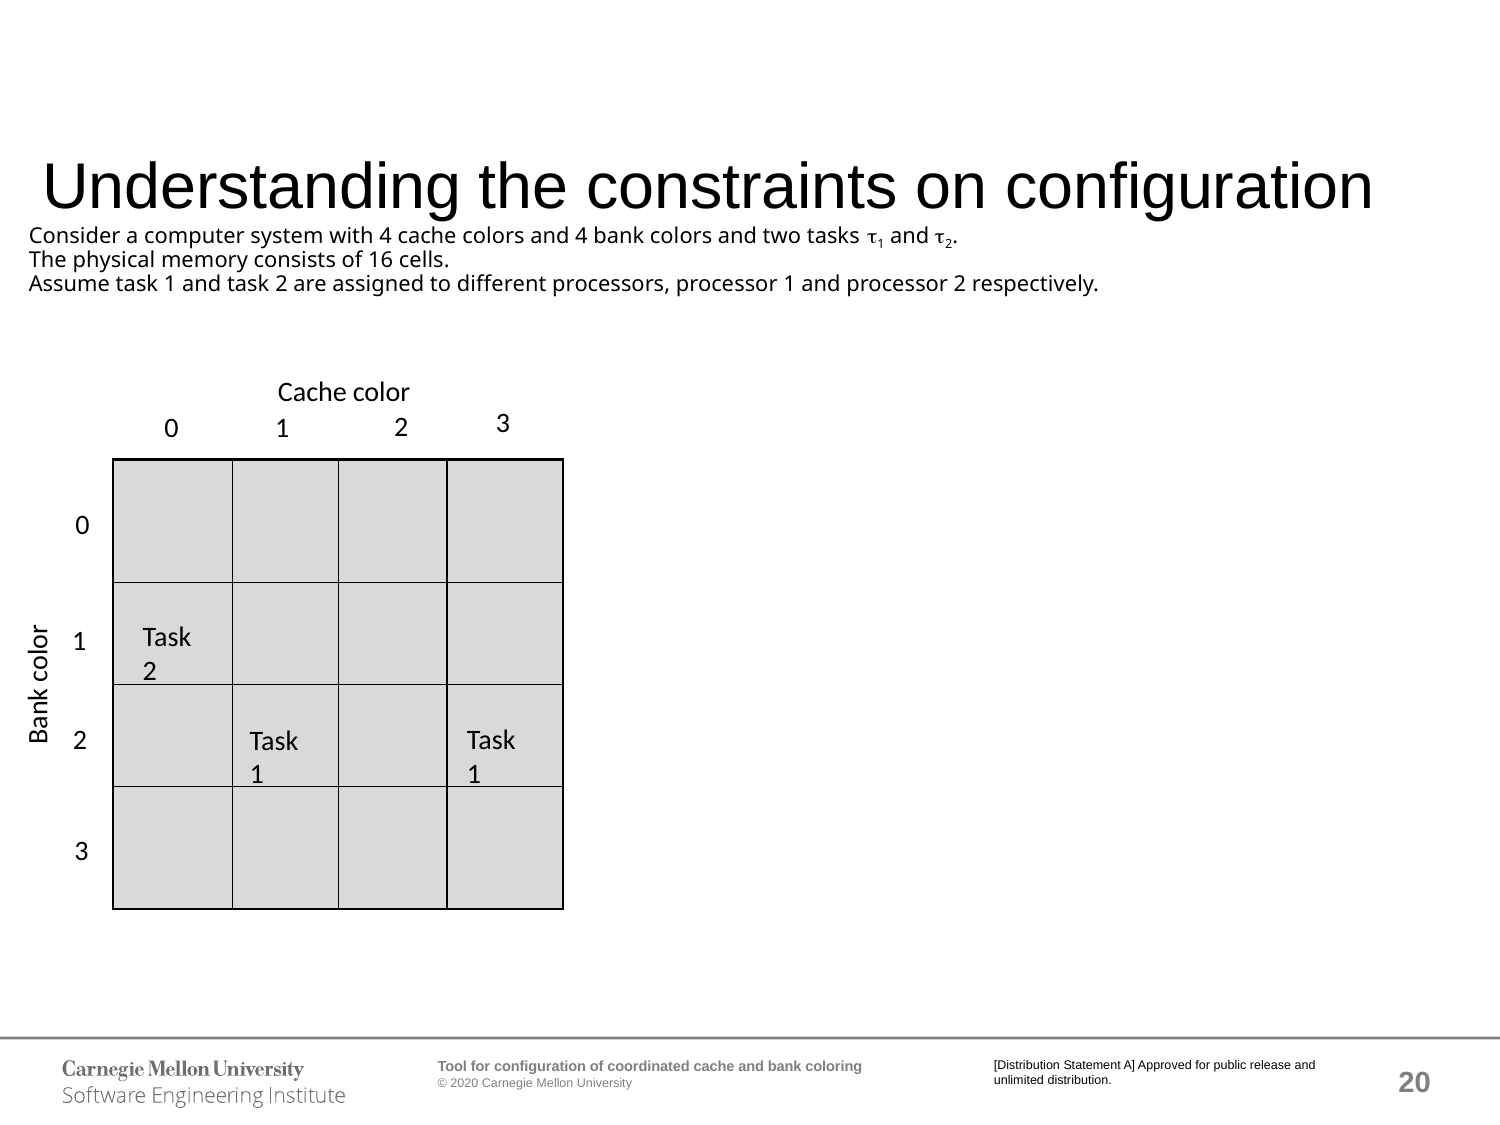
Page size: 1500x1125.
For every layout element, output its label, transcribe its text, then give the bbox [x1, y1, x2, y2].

text_box 3 [59, 824, 104, 874]
text_box Task 1 [234, 714, 331, 797]
text_box 1 [260, 402, 305, 451]
text_box [339, 787, 446, 910]
text_box [339, 458, 564, 582]
text_box [448, 685, 564, 786]
text_box [112, 458, 338, 910]
text_box 1 [57, 615, 102, 664]
text_box Task 2 [128, 610, 224, 693]
text_box [339, 583, 446, 684]
title Understanding the constraints on configuration [42, 152, 1396, 215]
text_box [339, 685, 446, 786]
text_box 3 [481, 396, 526, 446]
text_box 2 [379, 400, 424, 449]
text_box Consider a computer system with 4 cache colors and 4 bank colors and two tasks t1 and t2. The physical memory consists of 16 cells. Assume task 1 and task 2 are assigned to different processors, processor 1 and processor 2 respectively. [17, 215, 1483, 303]
text_box 0 [149, 402, 194, 451]
text_box 0 [60, 499, 105, 548]
text_box [448, 787, 564, 910]
text_box Bank color [11, 609, 61, 760]
text_box Task 1 [452, 714, 548, 797]
text_box Cache color [263, 365, 338, 415]
text_box 2 [58, 714, 103, 763]
text_box [448, 583, 564, 684]
text_box Cache color [339, 365, 426, 415]
